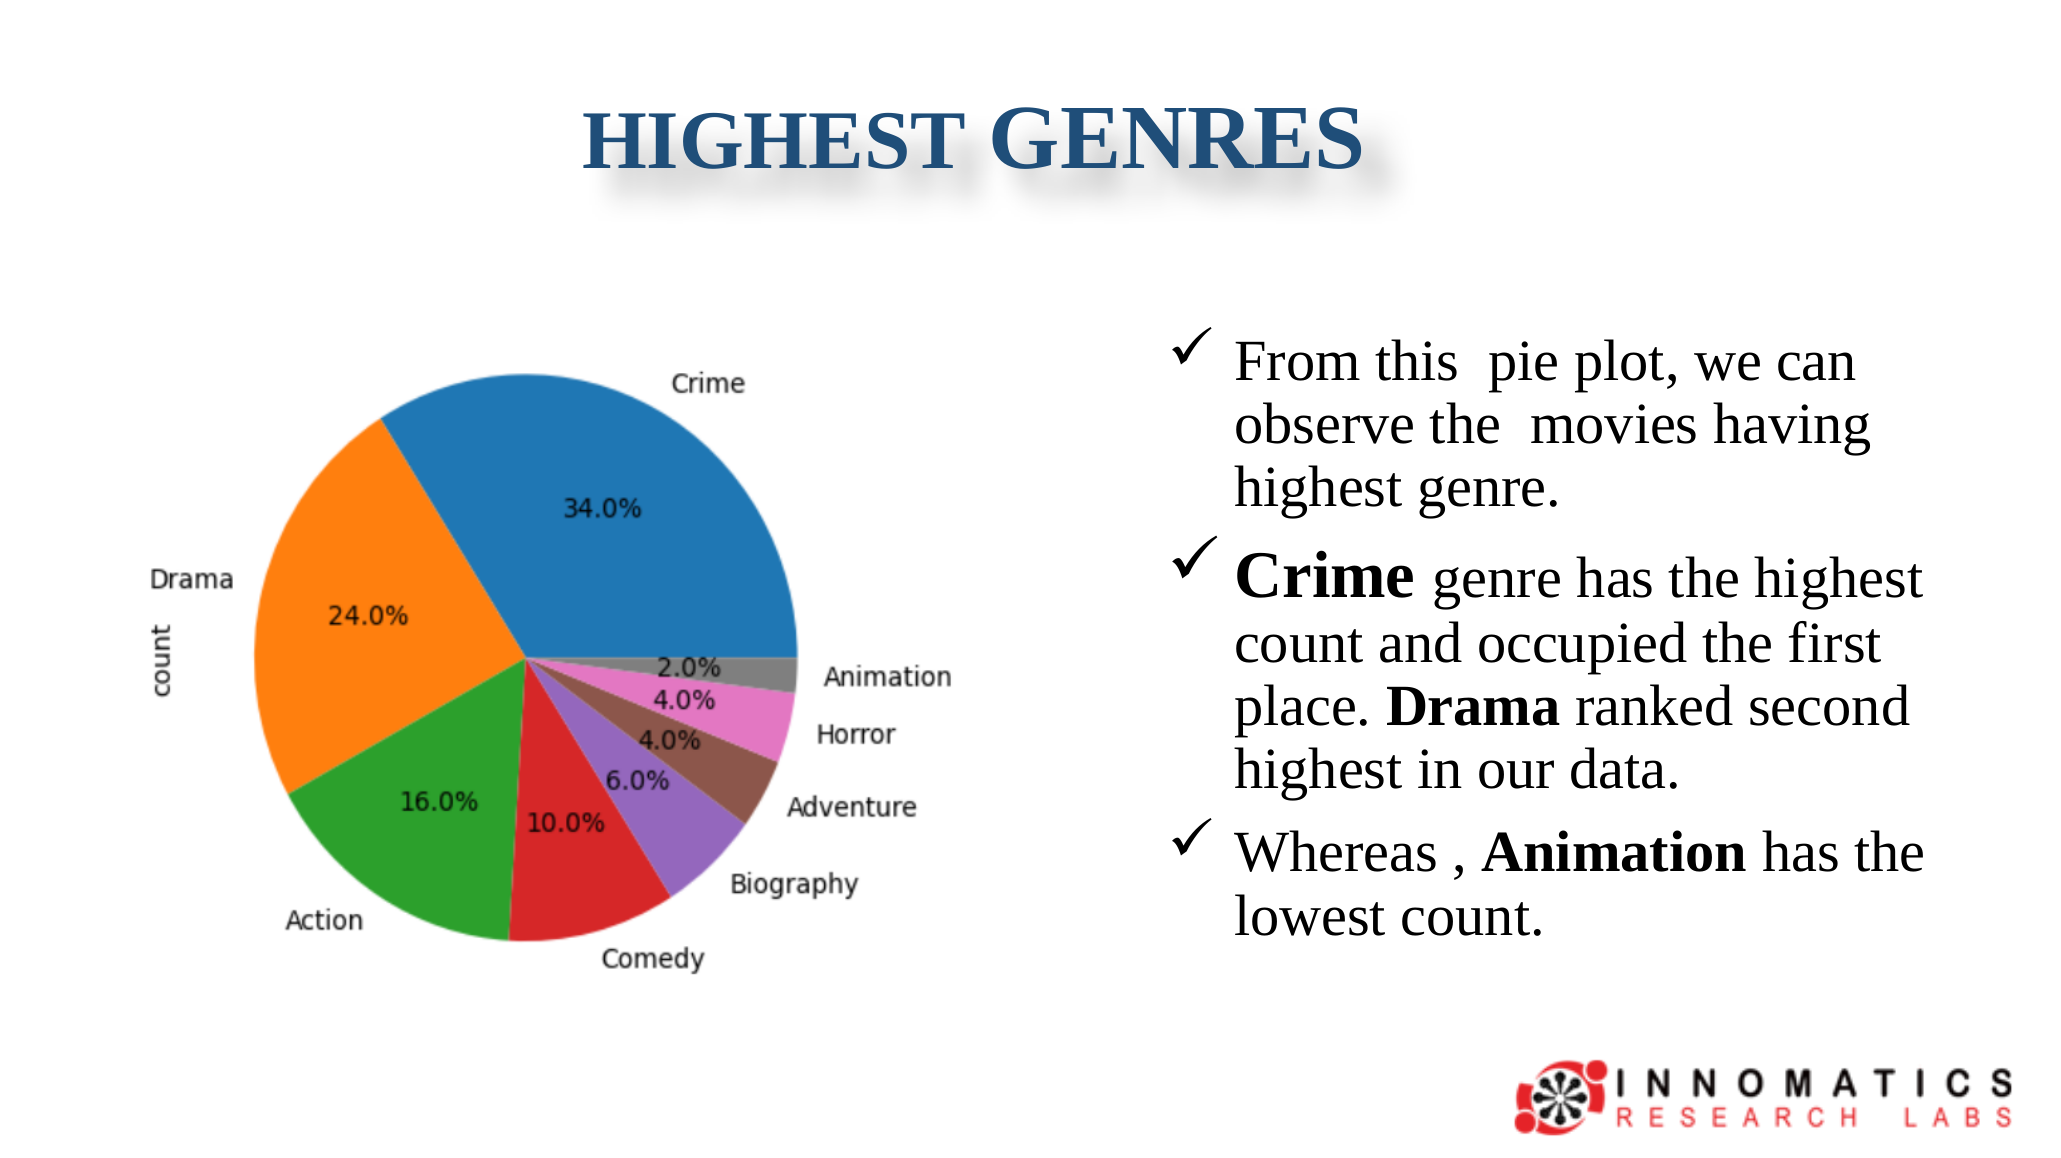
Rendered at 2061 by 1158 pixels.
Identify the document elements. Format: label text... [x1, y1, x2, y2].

picture [1489, 1043, 2036, 1158]
list From this pie plot, we can observe the movies having highest genre. Crime genre has the highest count and occupied the first place. Drama ranked second highest in our data. Whereas , Animation has the lowest count. [1144, 322, 1995, 1037]
picture [66, 322, 983, 1037]
title HIGHEST GENRES [567, 26, 2061, 251]
